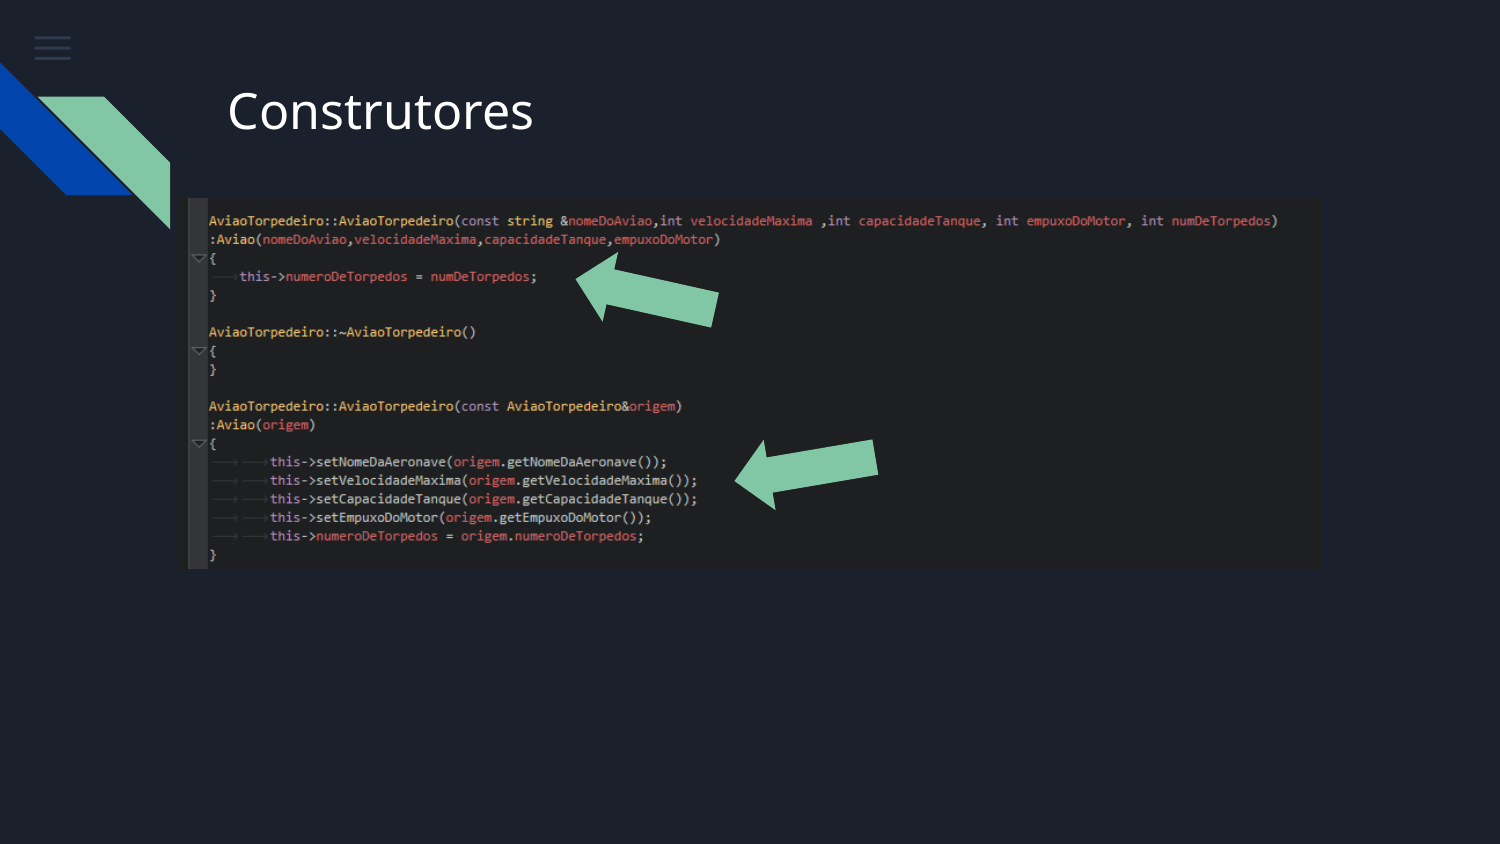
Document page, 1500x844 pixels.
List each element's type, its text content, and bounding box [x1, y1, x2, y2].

picture [177, 198, 1323, 569]
title Construtores [212, 64, 1368, 147]
